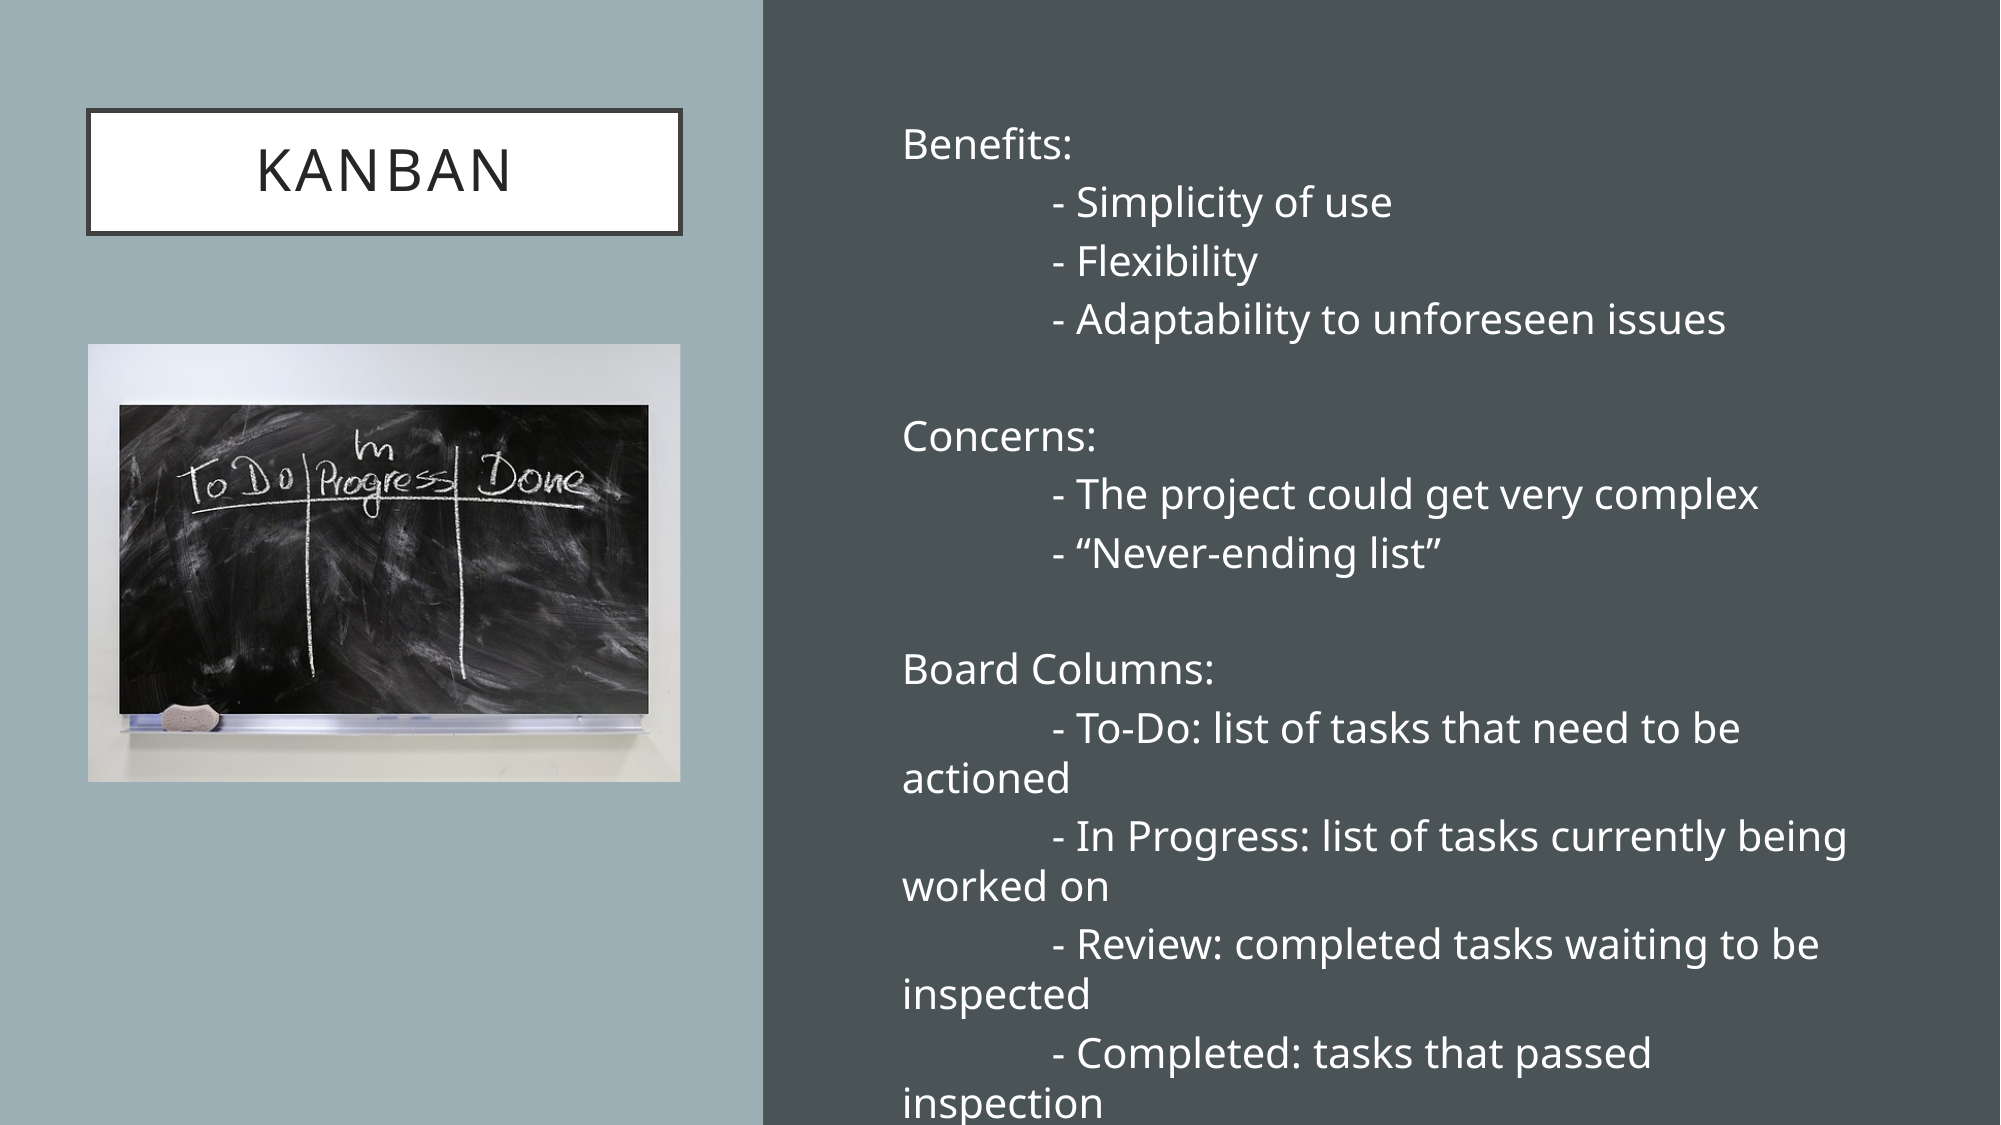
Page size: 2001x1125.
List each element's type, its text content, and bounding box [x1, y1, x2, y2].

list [88, 344, 681, 783]
text_box Benefits: - Simplicity of use - Flexibility - Adaptability to unforeseen issues Concerns: - The project could get very complex - “Never-ending list” Board Columns: - To-Do: list of tasks that need to be actioned - In Progress: list of tasks currently being worked on - Review: completed tasks waiting to be inspected - Completed: tasks that passed inspection [887, 110, 1877, 1125]
text_box [762, 0, 2000, 1125]
text_box Kanban [88, 110, 681, 234]
text_box [0, 0, 762, 1125]
